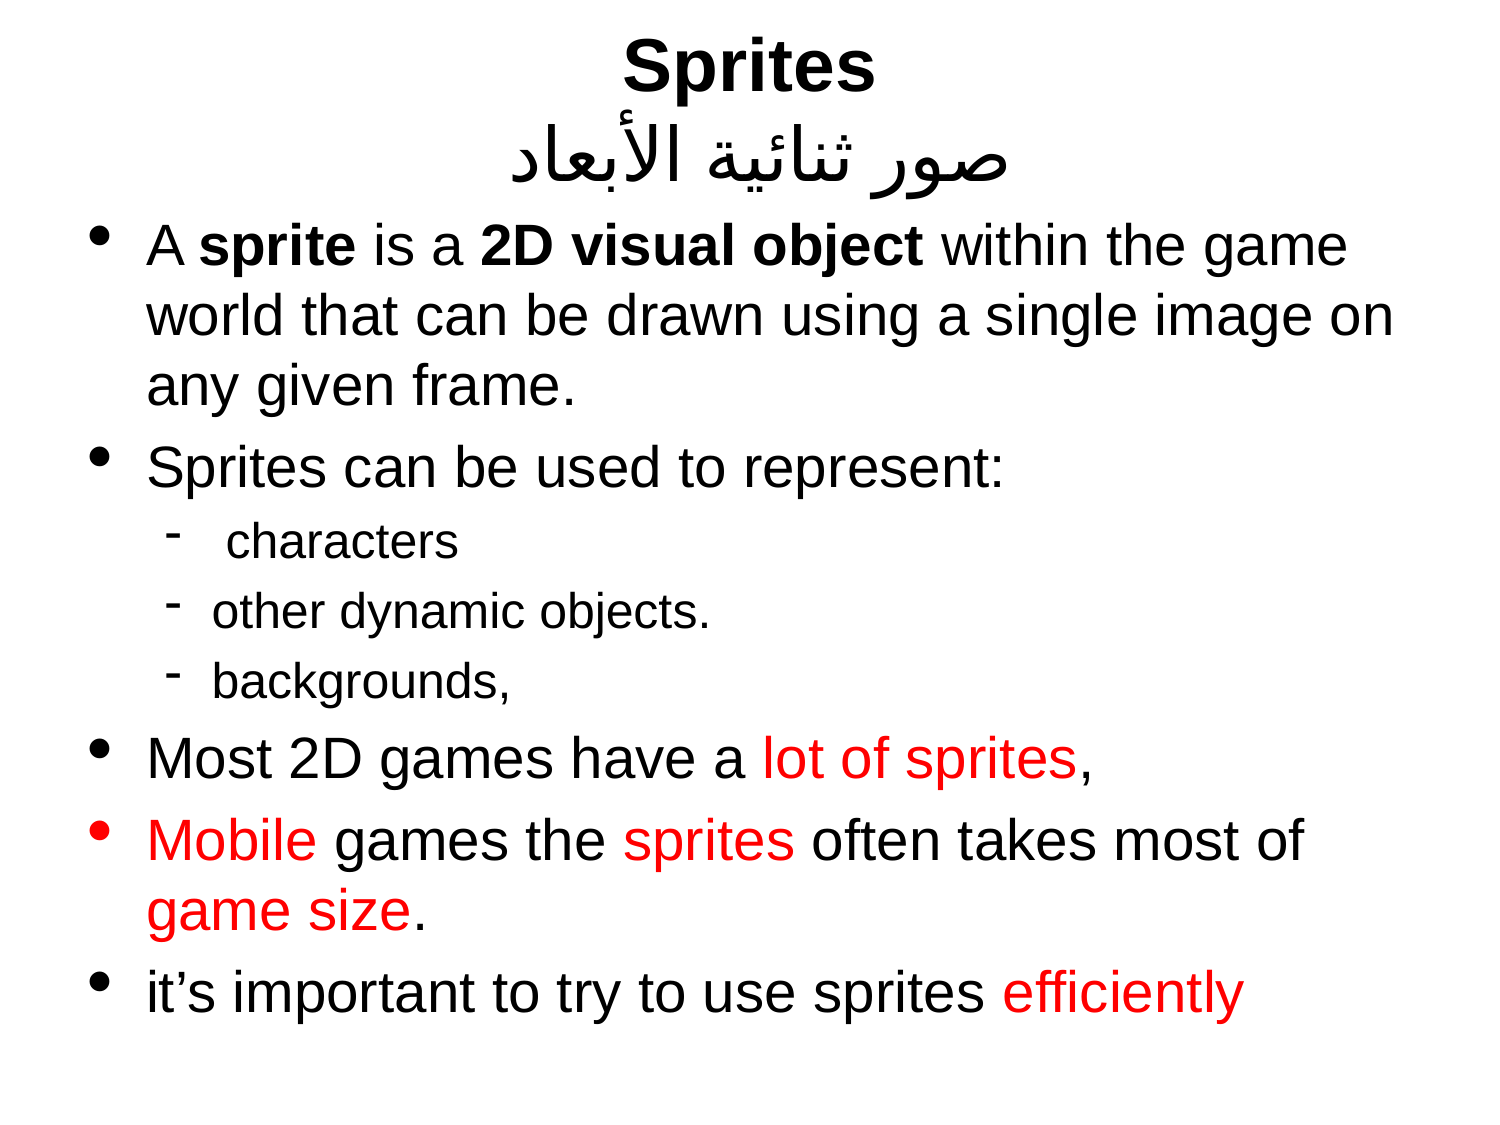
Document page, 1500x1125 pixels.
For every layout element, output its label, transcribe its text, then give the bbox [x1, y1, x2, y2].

text_box Sprites صور ثنائية الأبعاد [75, 24, 1425, 188]
text_box A sprite is a 2D visual object within the game world that can be drawn using a single image on any given frame. Sprites can be used to represent: characters other dynamic objects. backgrounds, Most 2D games have a lot of sprites, Mobile games the sprites often takes most of game size. it’s important to try to use sprites efficiently [75, 199, 1425, 1063]
